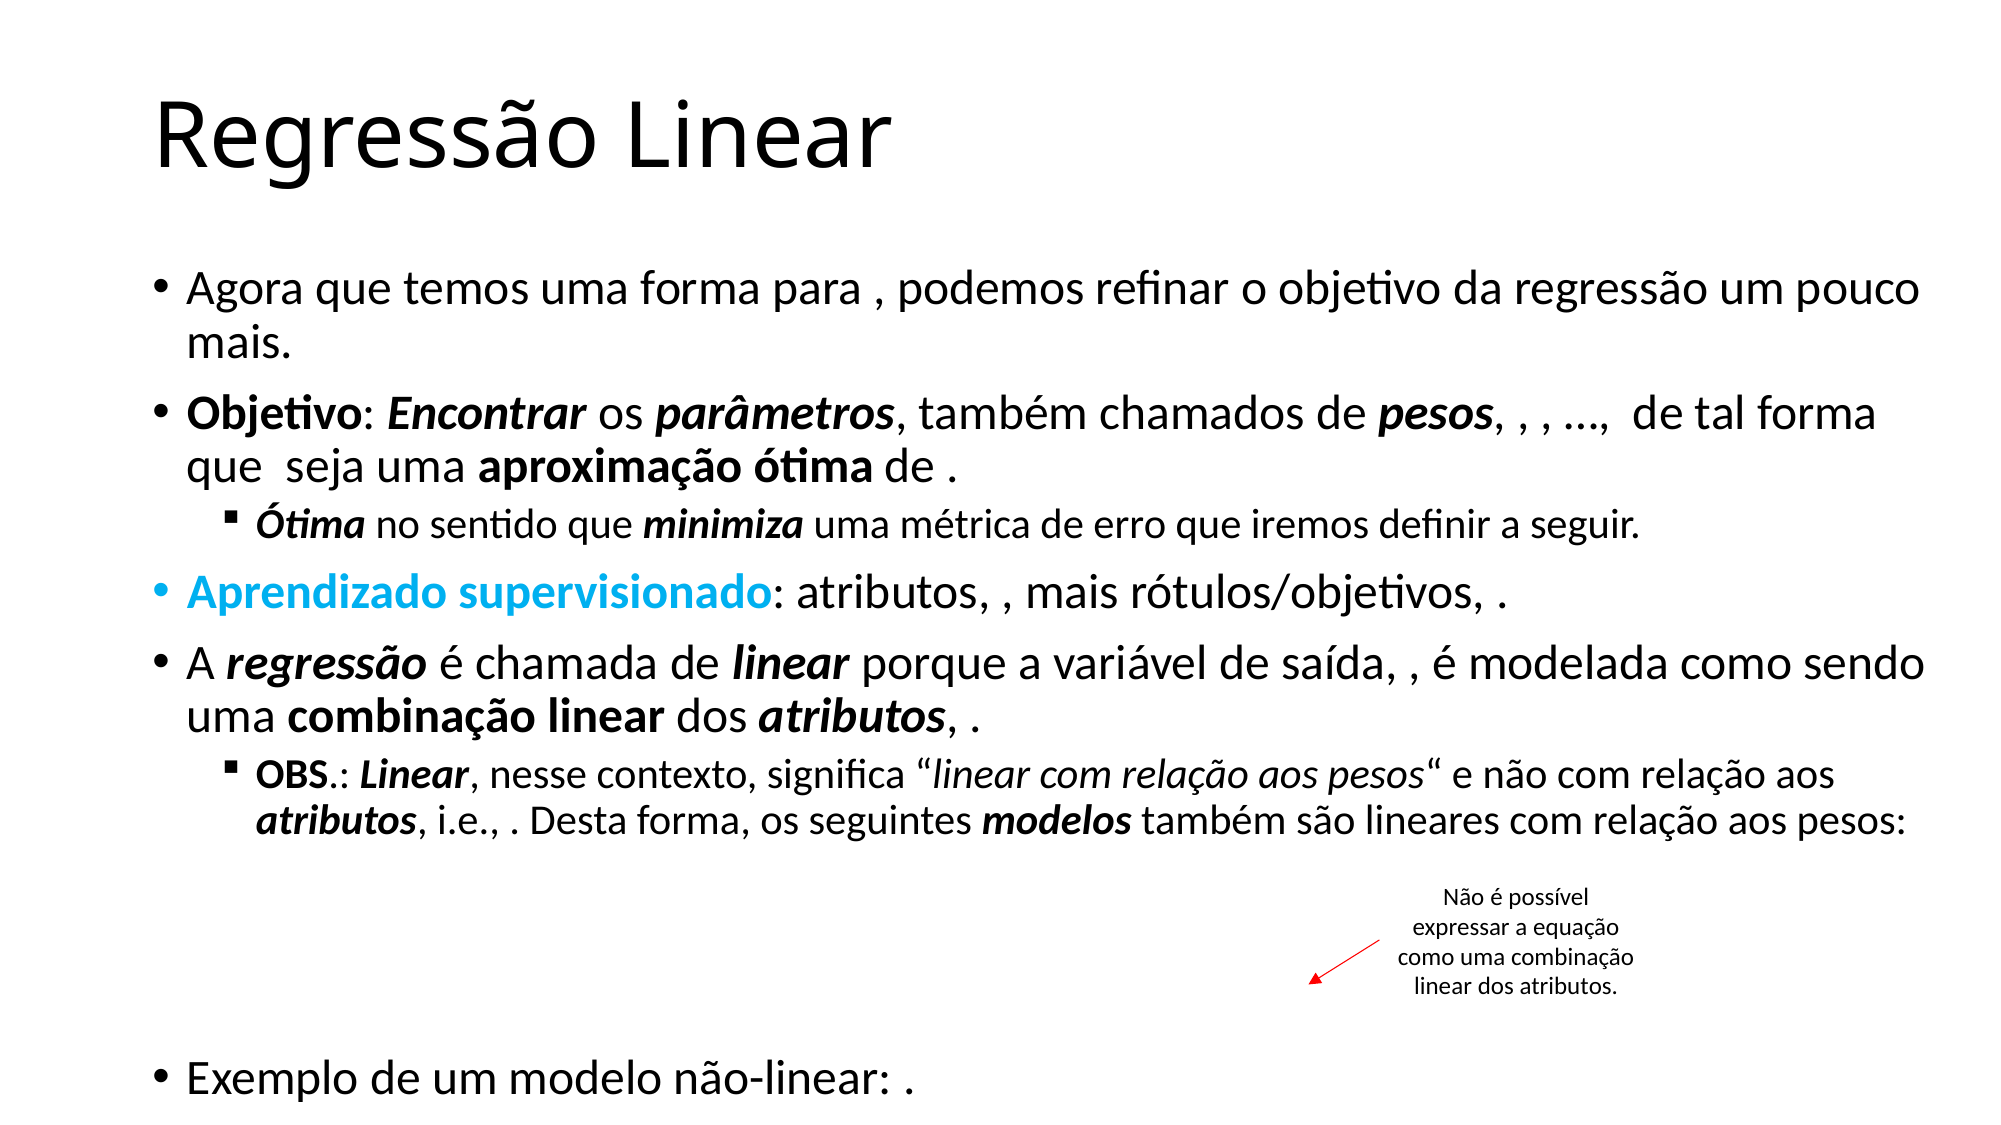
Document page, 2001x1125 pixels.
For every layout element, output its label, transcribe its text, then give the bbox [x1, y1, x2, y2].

text_box Não é possível expressar a equação como uma combinação linear dos atributos. [1379, 872, 1654, 1008]
title Regressão Linear [137, 59, 1863, 217]
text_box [1308, 940, 1380, 985]
